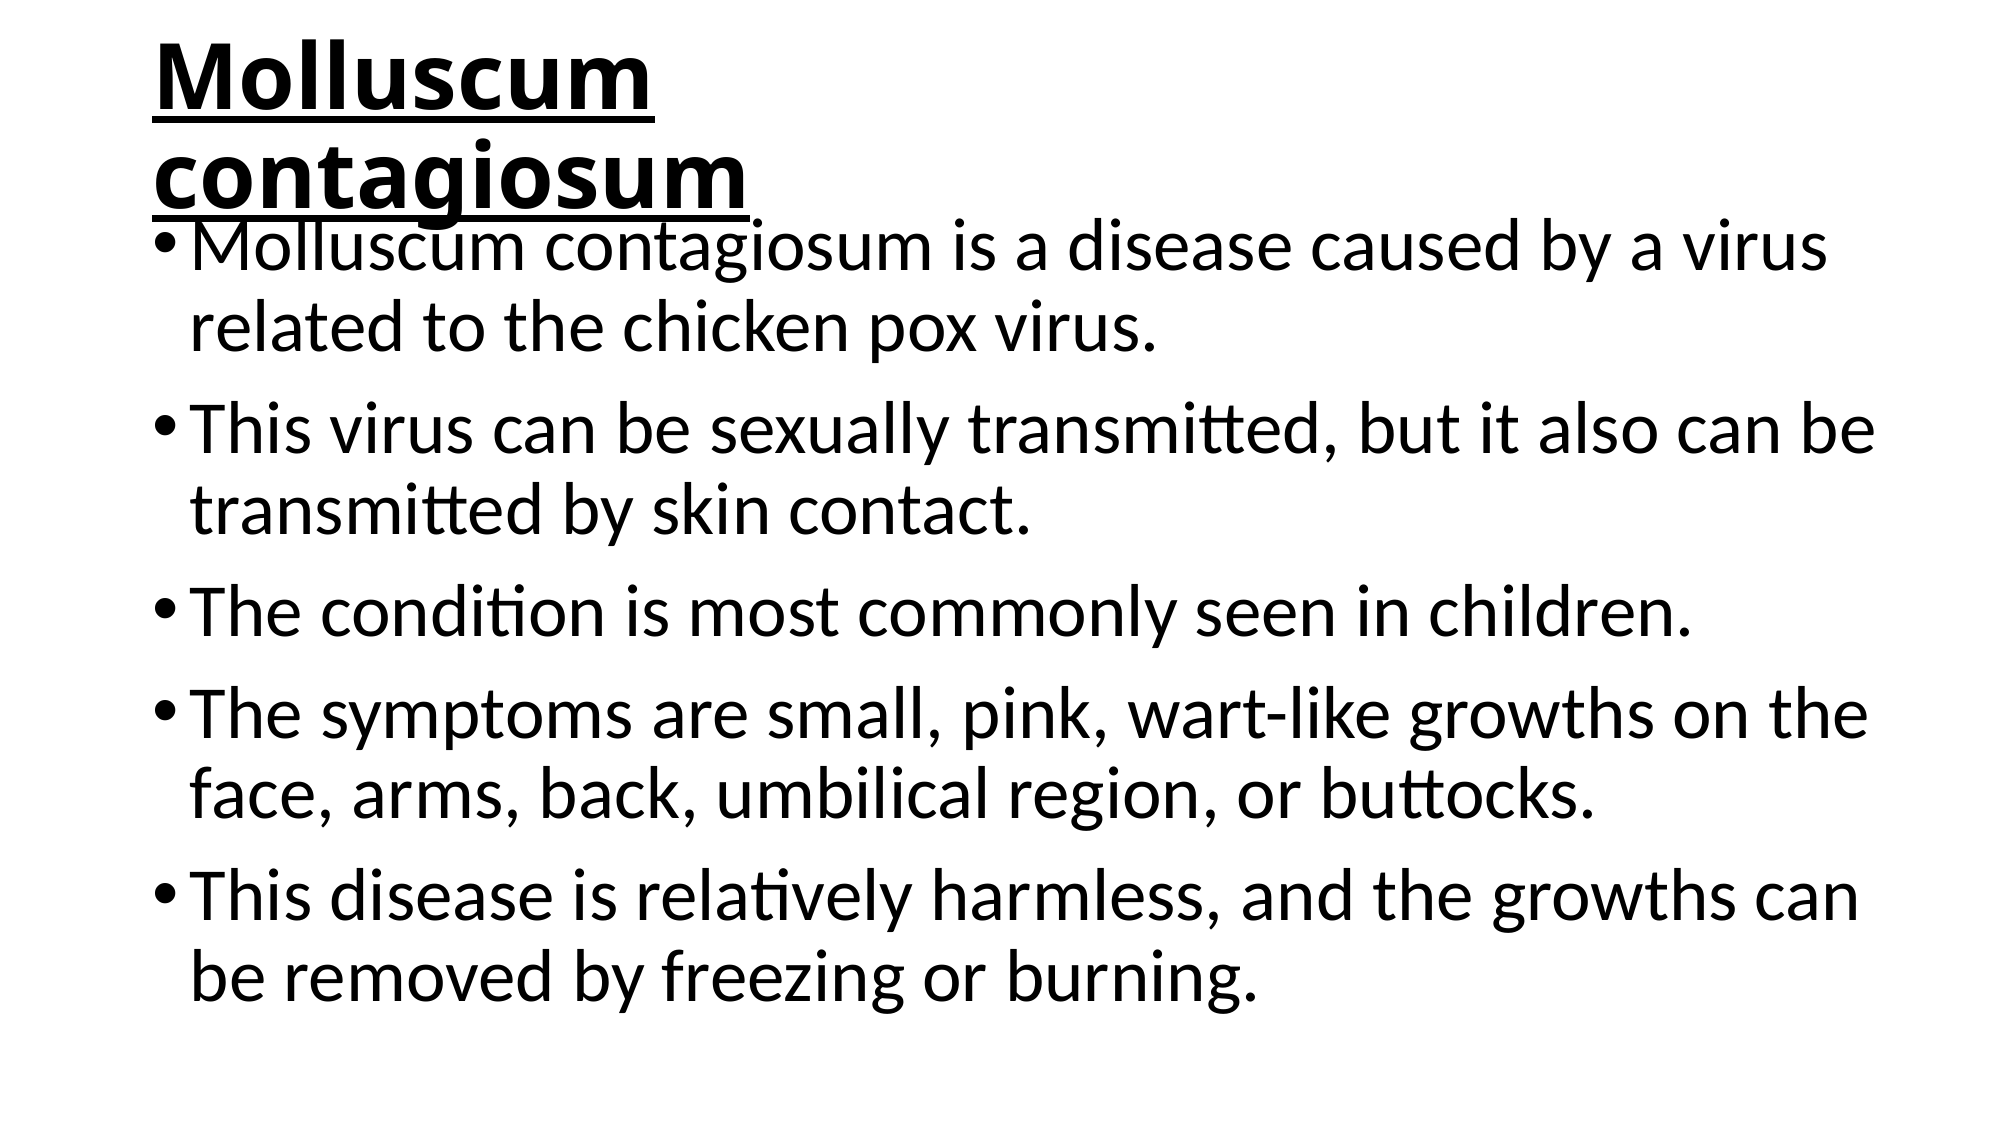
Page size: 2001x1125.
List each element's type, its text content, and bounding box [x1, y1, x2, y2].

list Molluscum contagiosum is a disease caused by a virus related to the chicken pox virus. This virus can be sexually transmitted, but it also can be transmitted by skin contact. The condition is most commonly seen in children. The symptoms are small, pink, wart-like growths on the face, arms, back, umbilical region, or buttocks. This disease is relatively harmless, and the growths can be removed by freezing or burning. [137, 198, 1920, 1053]
title Molluscum contagiosum [137, 59, 1196, 198]
